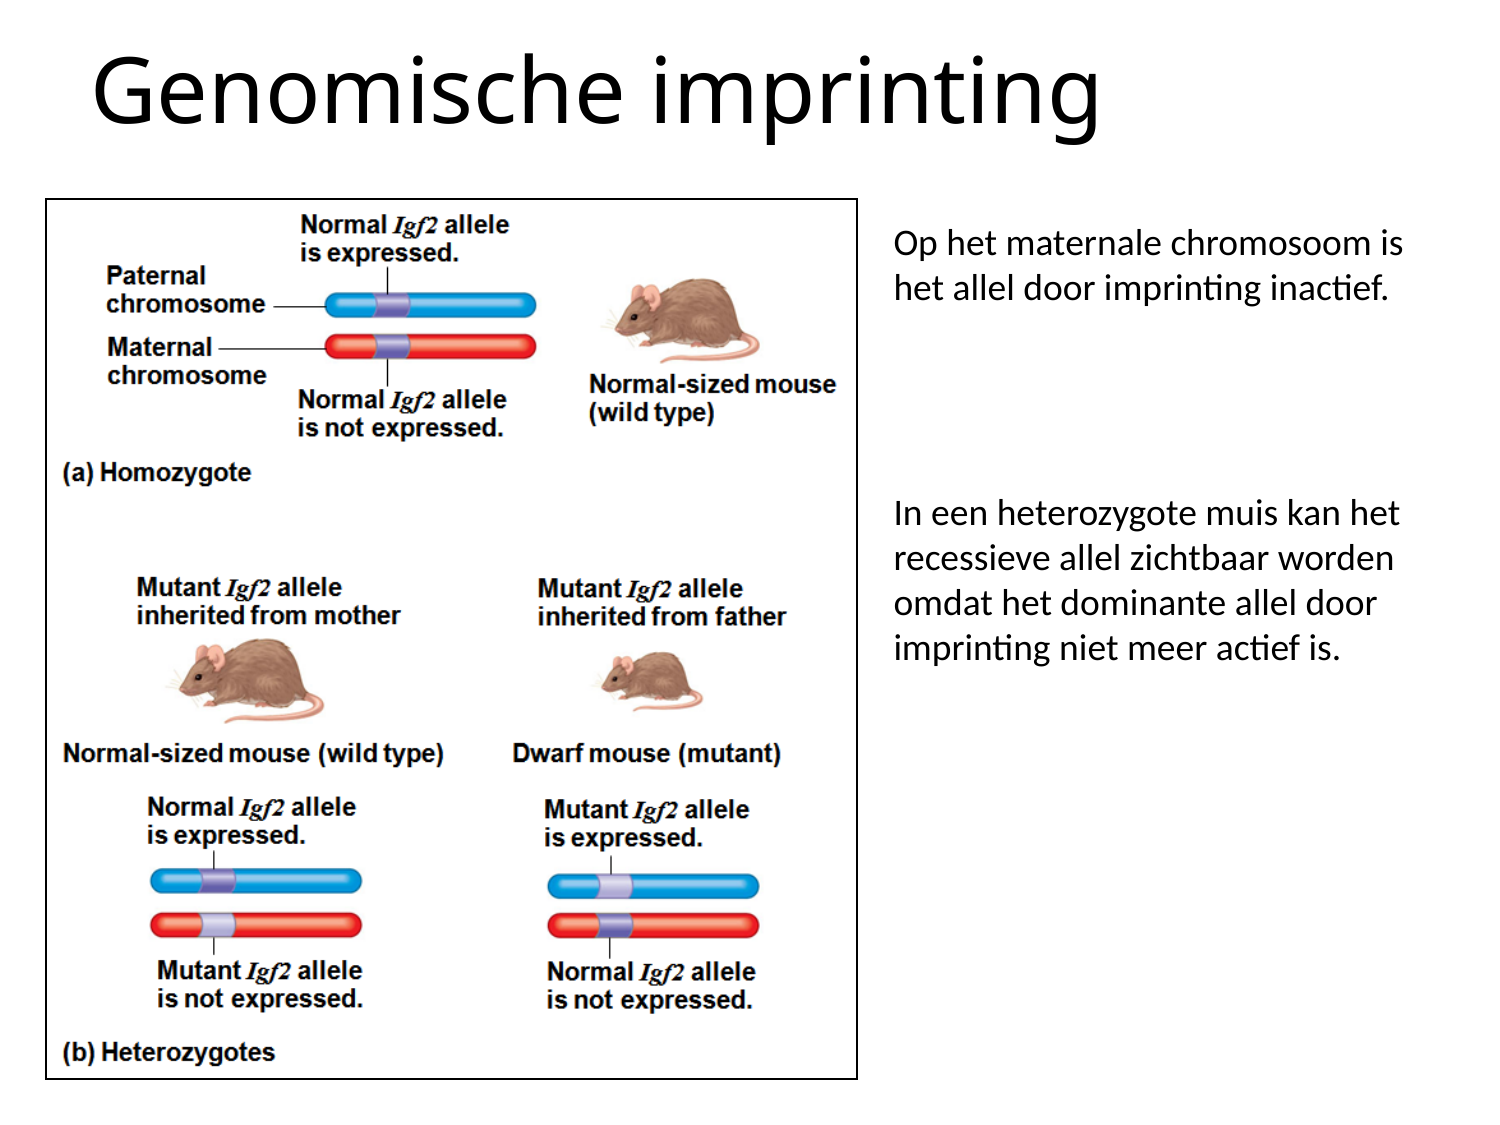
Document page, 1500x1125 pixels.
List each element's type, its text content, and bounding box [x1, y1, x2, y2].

text_box Op het maternale chromosoom is het allel door imprinting inactief. In een heterozygote muis kan het recessieve allel zichtbaar worden omdat het dominante allel door imprinting niet meer actief is. [878, 210, 1477, 676]
picture [46, 199, 857, 1079]
title Genomische imprinting [75, 0, 1425, 188]
